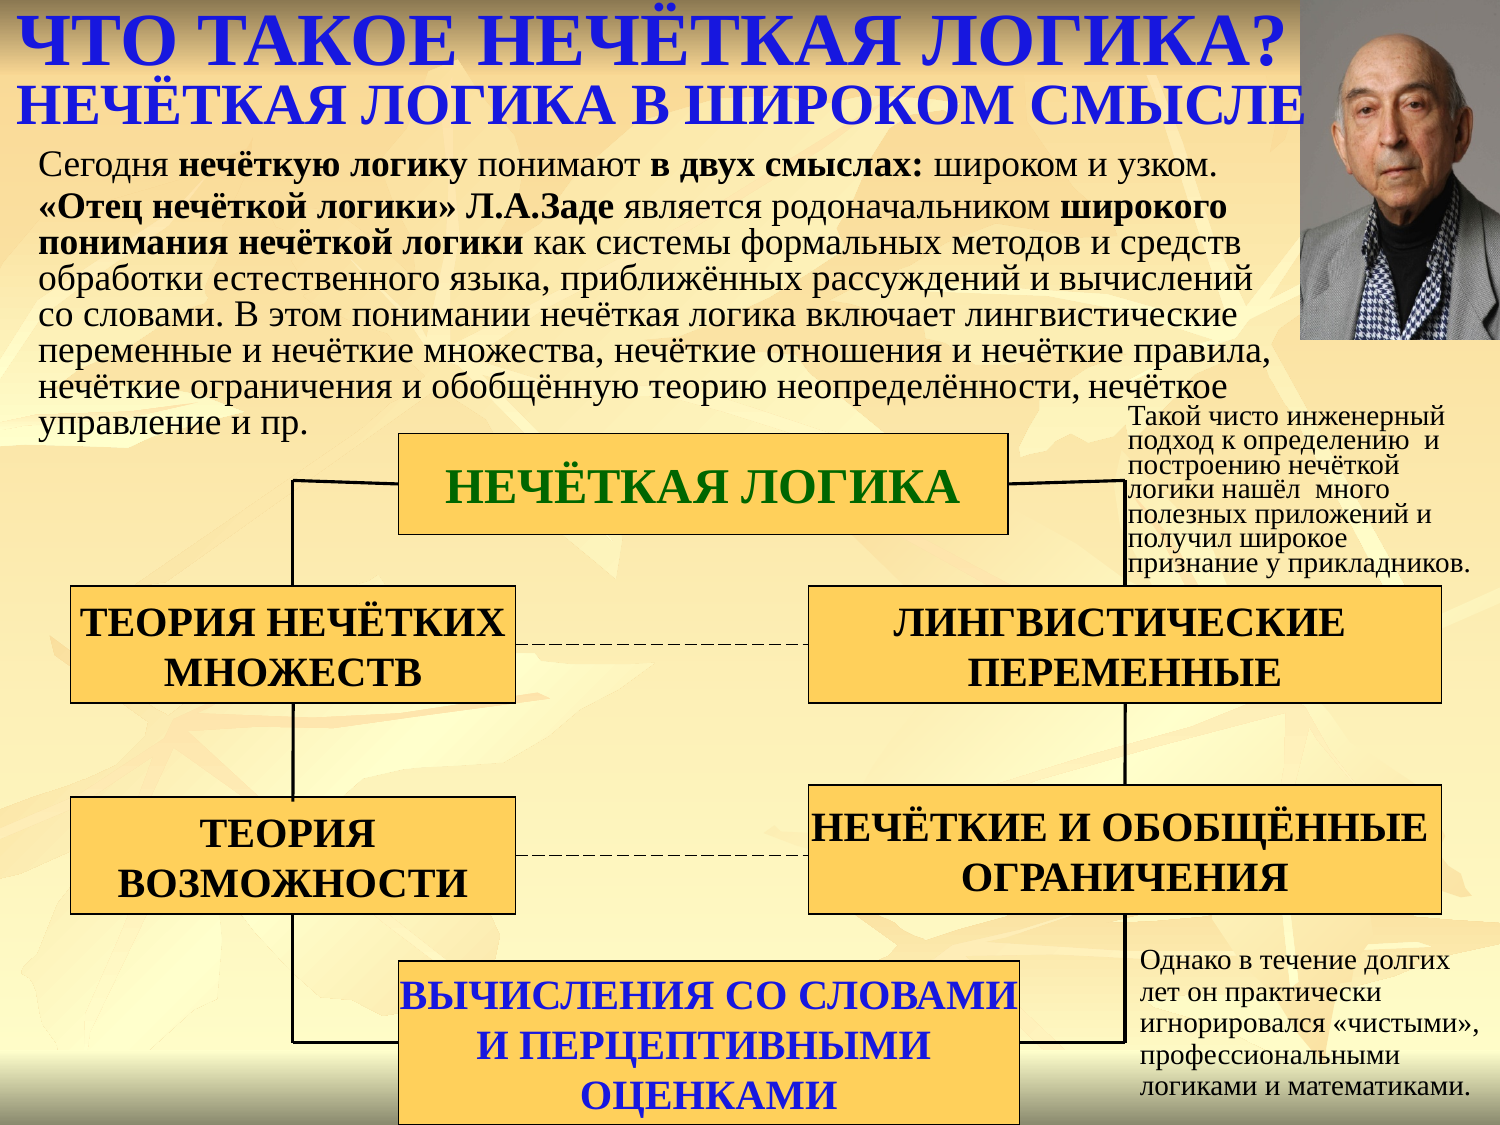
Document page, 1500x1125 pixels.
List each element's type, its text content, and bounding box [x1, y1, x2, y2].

picture [1300, 0, 1500, 341]
text_box ЛИНГВИСТИЧЕСКИЕ ПЕРЕМЕННЫЕ [808, 585, 1442, 703]
text_box Сегодня нечёткую логику понимают в двух смыслах: широком и узком. «Отец нечёткой логики» Л.А.Заде является родоначальником широкого понимания нечёткой логики как системы формальных методов и средств обработки естественного языка, приближённых рассуждений и вычислений со словами. В этом понимании нечёткая логика включает лингвистические переменные и нечёткие множества, нечёткие отношения и нечёткие правила, нечёткие ограничения и обобщённую теорию неопределённости, нечёткое управление и пр. [23, 140, 1289, 494]
text_box ТЕОРИЯ НЕЧЁТКИХ МНОЖЕСТВ [70, 585, 516, 703]
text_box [292, 480, 399, 485]
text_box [1007, 480, 1126, 485]
text_box ЧТО ТАКОЕ НЕЧЁТКАЯ ЛОГИКА? НЕЧЁТКАЯ ЛОГИКА В ШИРОКОМ СМЫСЛЕ [0, 0, 1298, 255]
text_box ТЕОРИЯ ВОЗМОЖНОСТИ [70, 796, 516, 914]
text_box ВЫЧИСЛЕНИЯ СО СЛОВАМИ И ПЕРЦЕПТИВНЫМИ ОЦЕНКАМИ [398, 960, 1020, 1125]
text_box Однако в течение долгих лет он практически игнорировался «чистыми», профессиональными логиками и математиками. [1124, 937, 1500, 1110]
text_box НЕЧЁТКАЯ ЛОГИКА [398, 494, 1008, 535]
text_box НЕЧЁТКИЕ И ОБОБЩЁННЫЕ ОГРАНИЧЕНИЯ [808, 785, 1442, 914]
text_box Такой чисто инженерный подход к определению и построению нечёткой логики нашёл много полезных приложений и получил широкое признание у прикладников. [1113, 398, 1500, 585]
